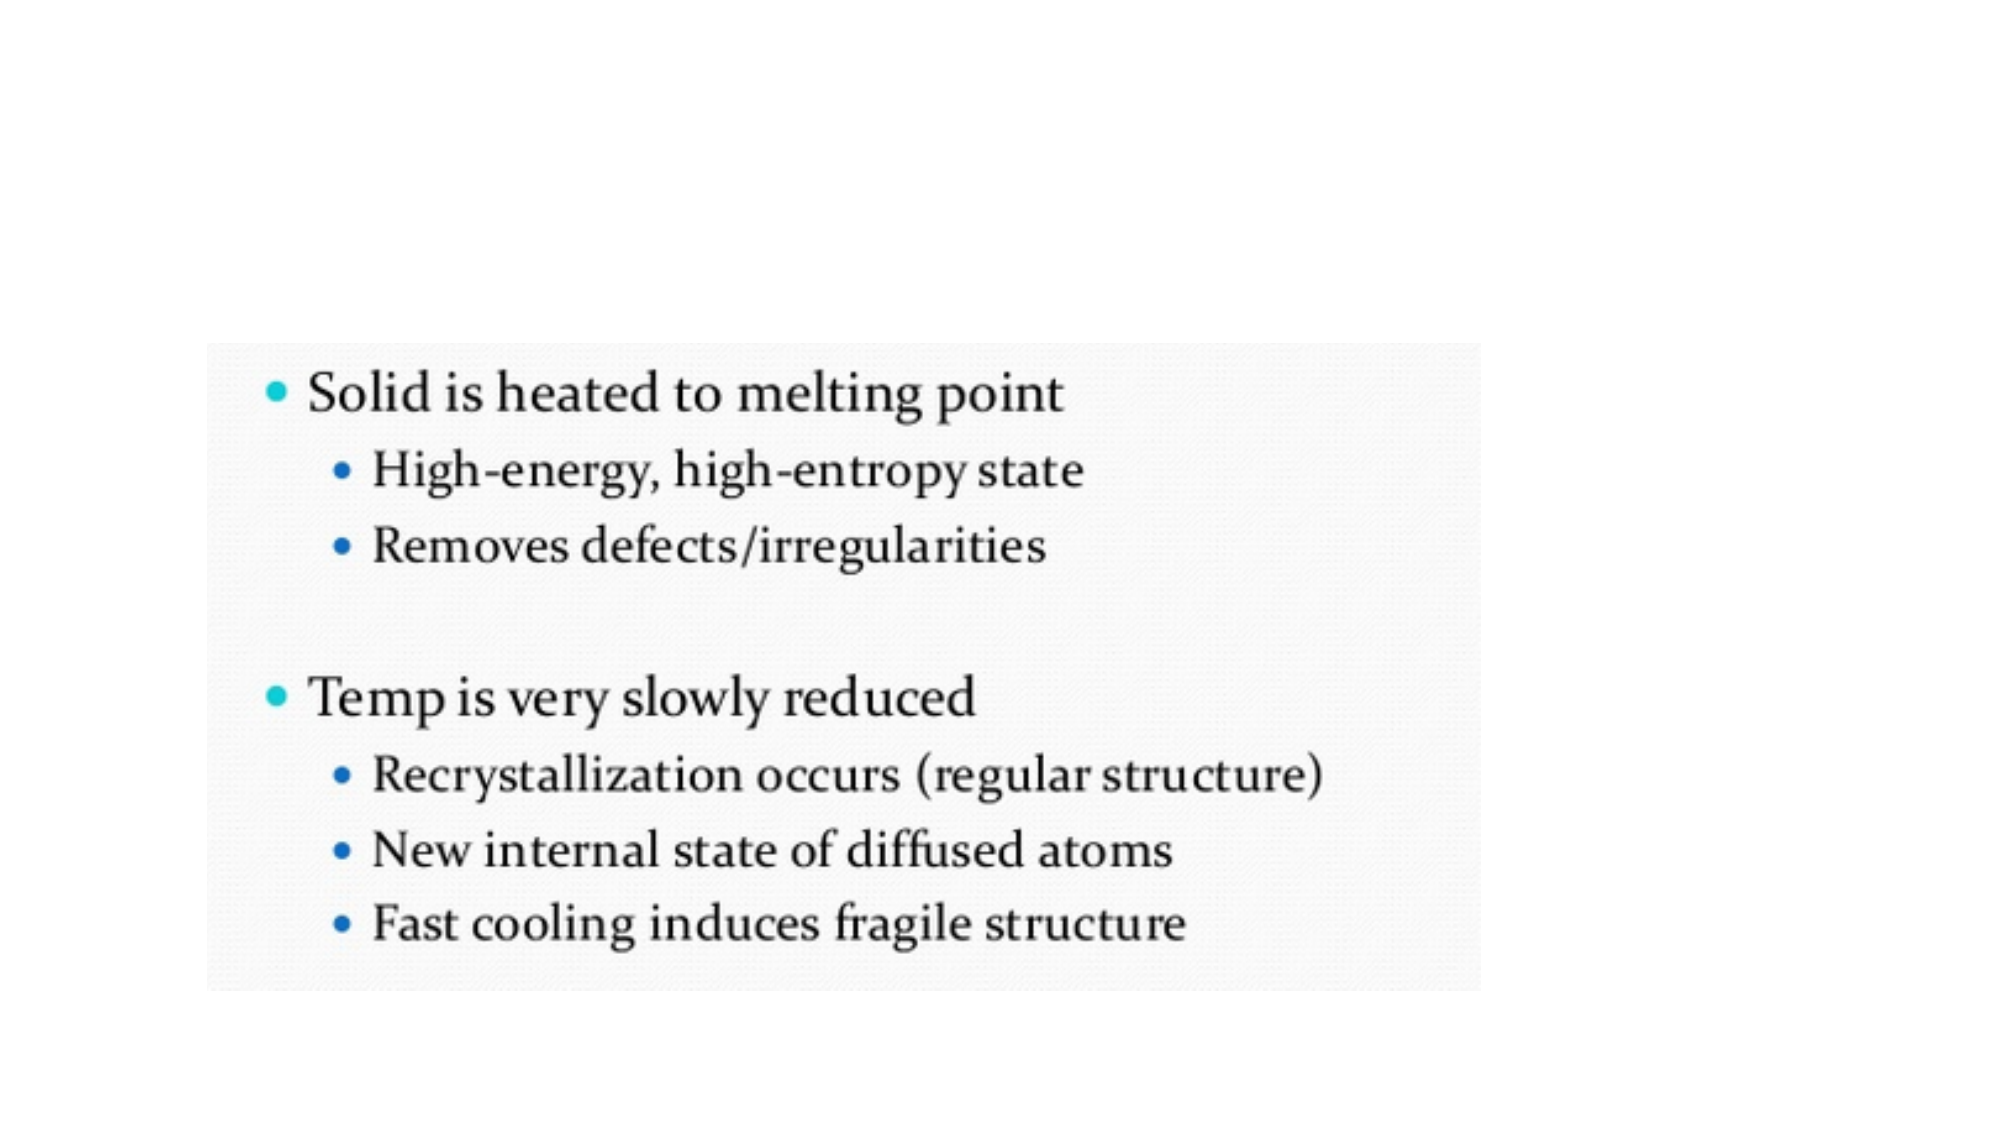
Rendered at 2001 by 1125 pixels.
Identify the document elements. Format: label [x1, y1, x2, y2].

list [207, 343, 1481, 991]
